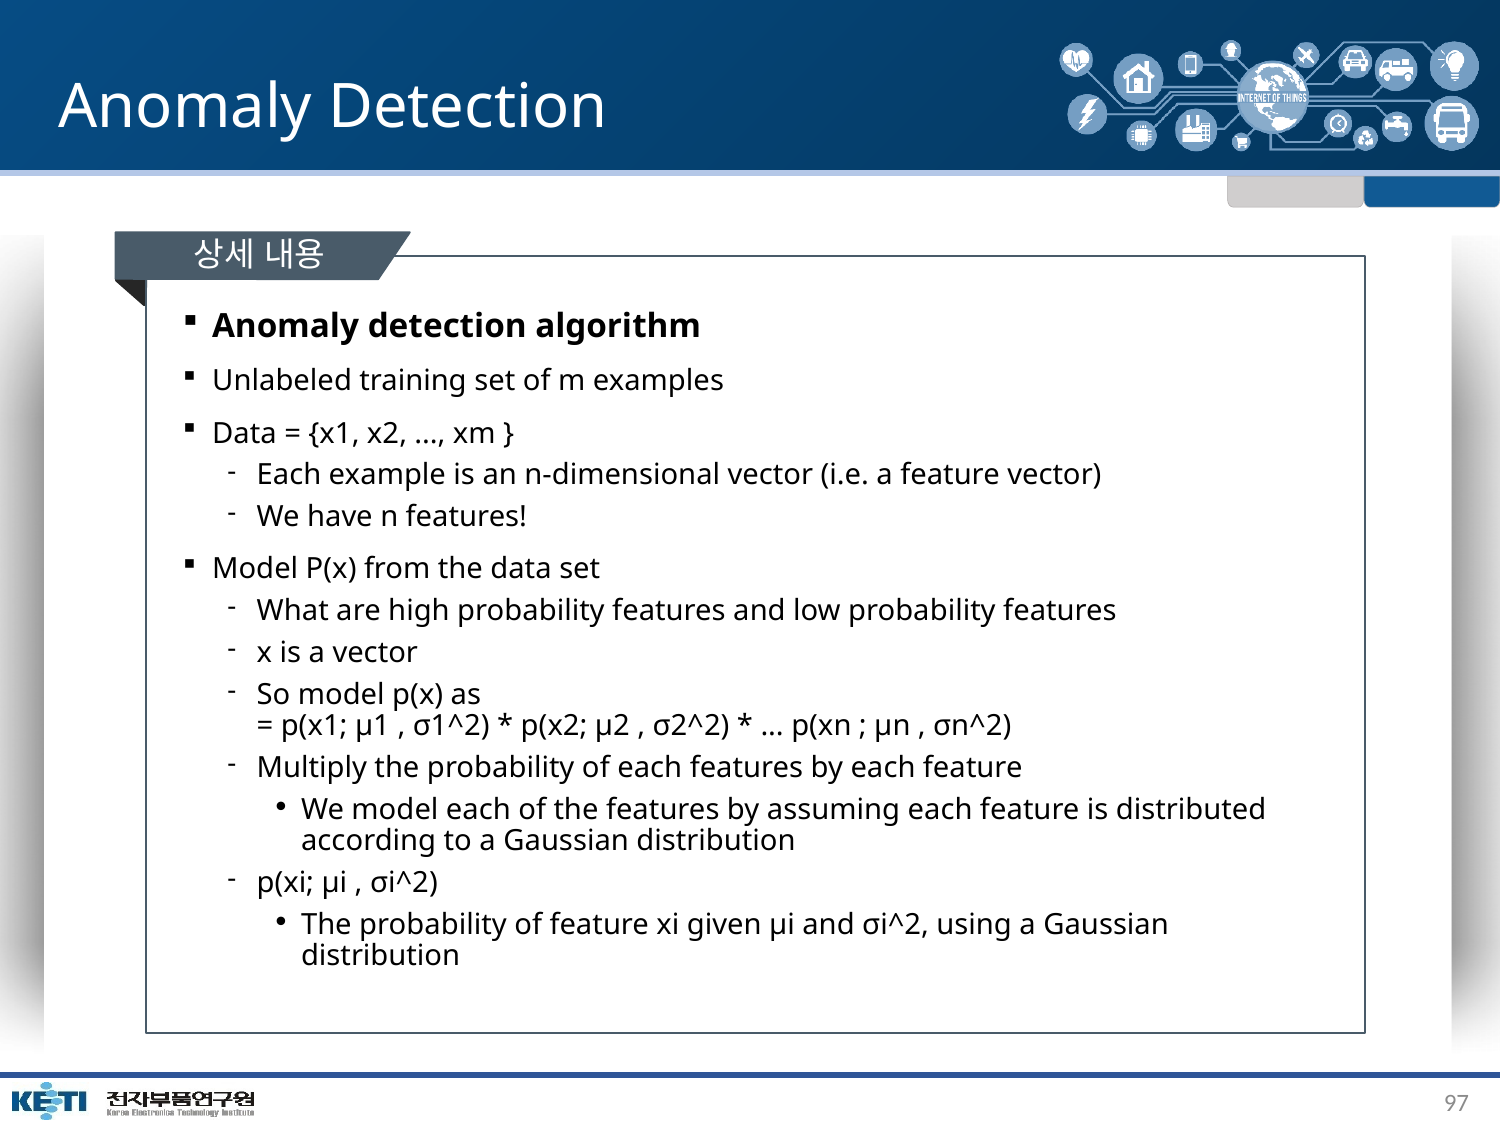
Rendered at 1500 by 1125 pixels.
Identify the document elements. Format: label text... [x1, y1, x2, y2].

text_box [115, 231, 1366, 1034]
title Anomaly Detection [43, 66, 1052, 149]
slide_number 97 [1146, 1088, 1485, 1114]
picture [12, 1082, 254, 1120]
